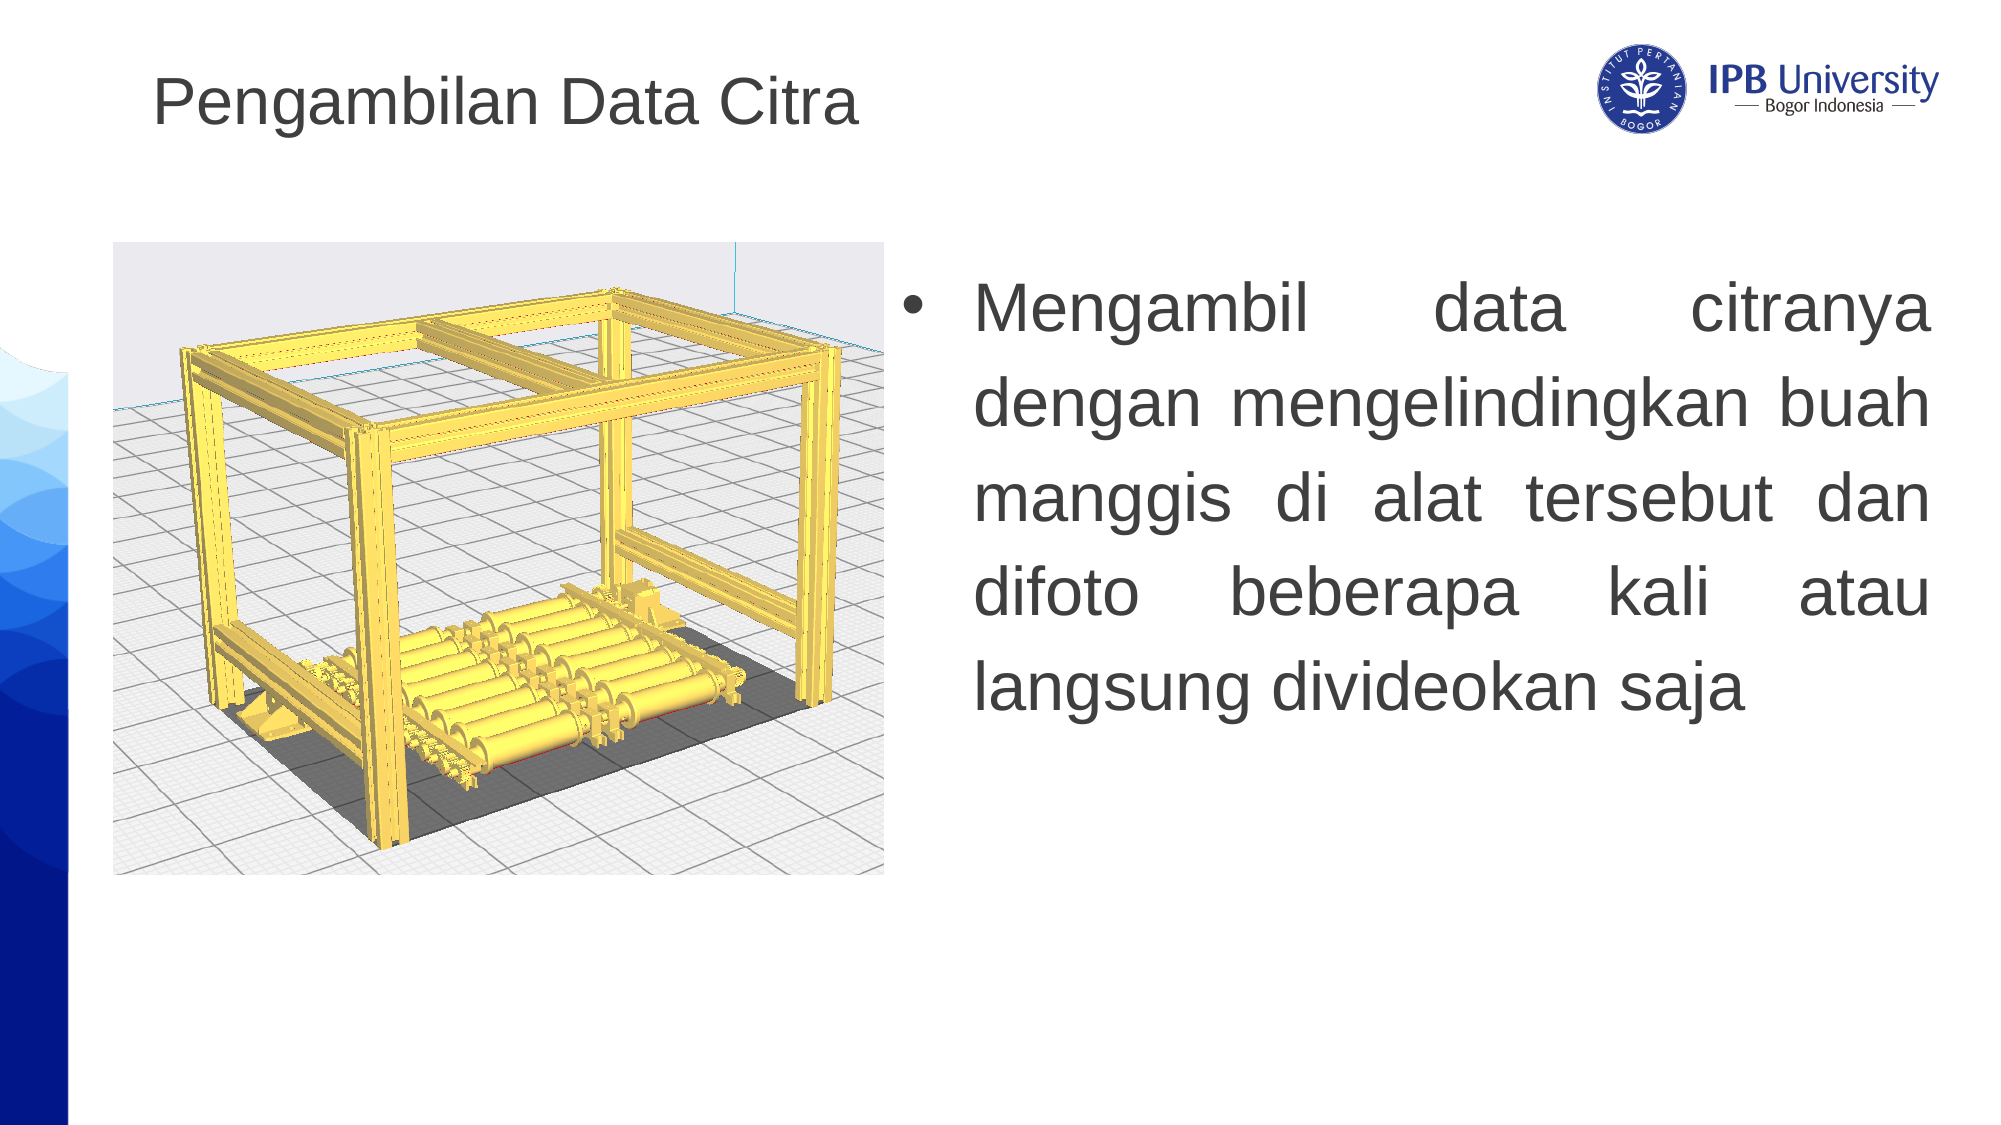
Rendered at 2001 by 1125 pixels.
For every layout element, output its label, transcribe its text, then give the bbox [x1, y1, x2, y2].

picture [0, 345, 70, 1125]
list Mengambil data citranya dengan mengelindingkan buah manggis di alat tersebut dan difoto beberapa kali atau langsung divideokan saja [883, 242, 1948, 1024]
title Pengambilan Data Citra [137, 19, 1448, 187]
picture [1597, 44, 1939, 135]
picture [112, 242, 884, 875]
